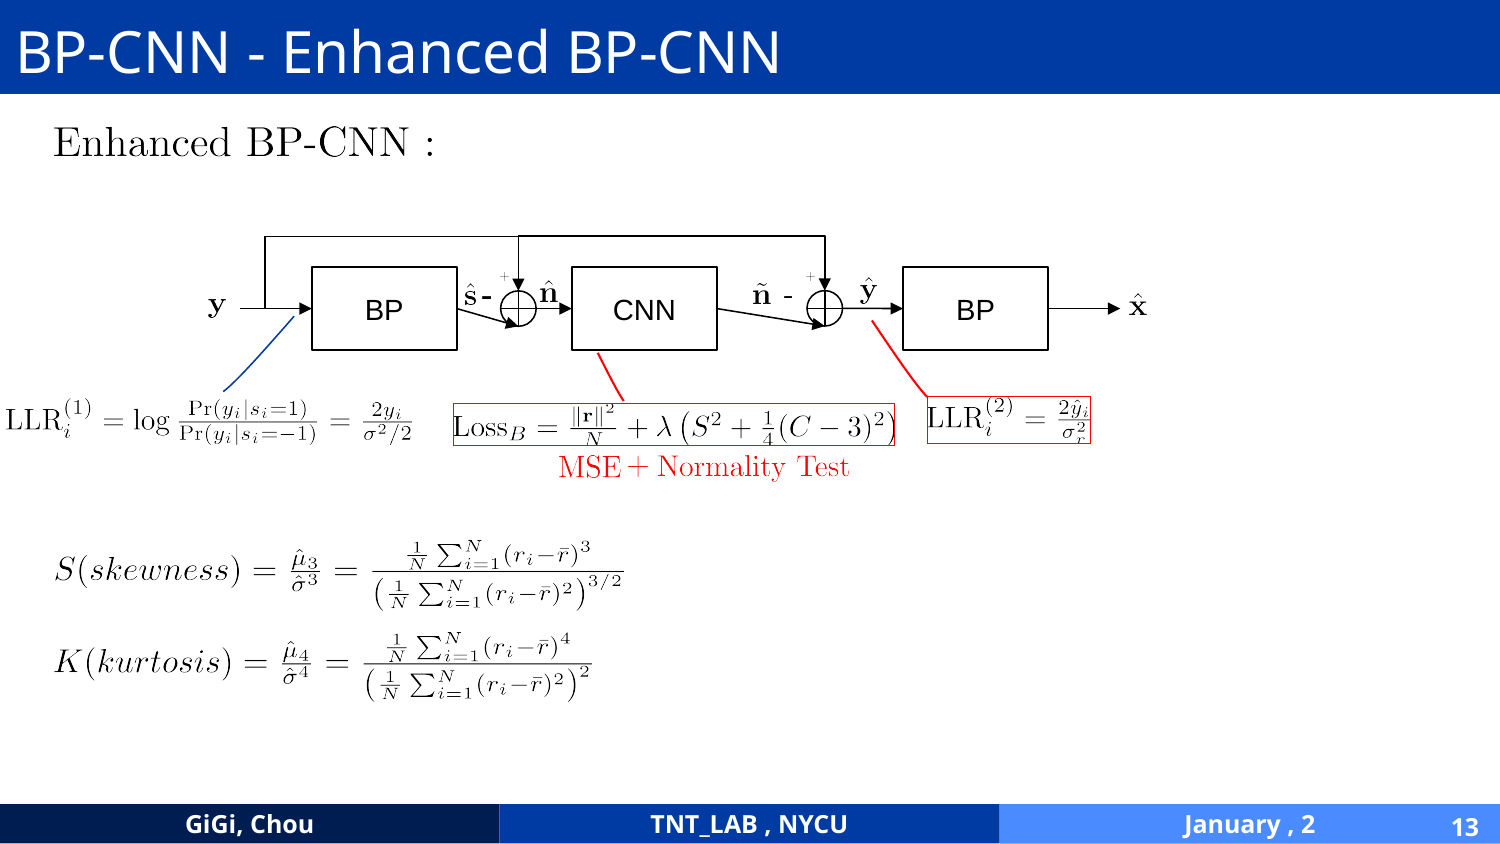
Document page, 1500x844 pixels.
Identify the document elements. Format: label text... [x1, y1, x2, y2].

picture [54, 126, 432, 157]
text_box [0, 803, 1500, 844]
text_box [208, 235, 1147, 351]
picture [54, 539, 624, 612]
text_box BP-CNN - Enhanced BP-CNN [0, 0, 1368, 94]
text_box [0, 0, 1500, 96]
picture [452, 402, 895, 446]
picture [5, 398, 413, 445]
text_box [222, 360, 257, 393]
picture [627, 456, 648, 477]
picture [658, 454, 849, 482]
picture [559, 455, 621, 478]
text_box [896, 360, 929, 398]
picture [927, 396, 1091, 444]
text_box [599, 360, 626, 401]
picture [54, 632, 592, 702]
